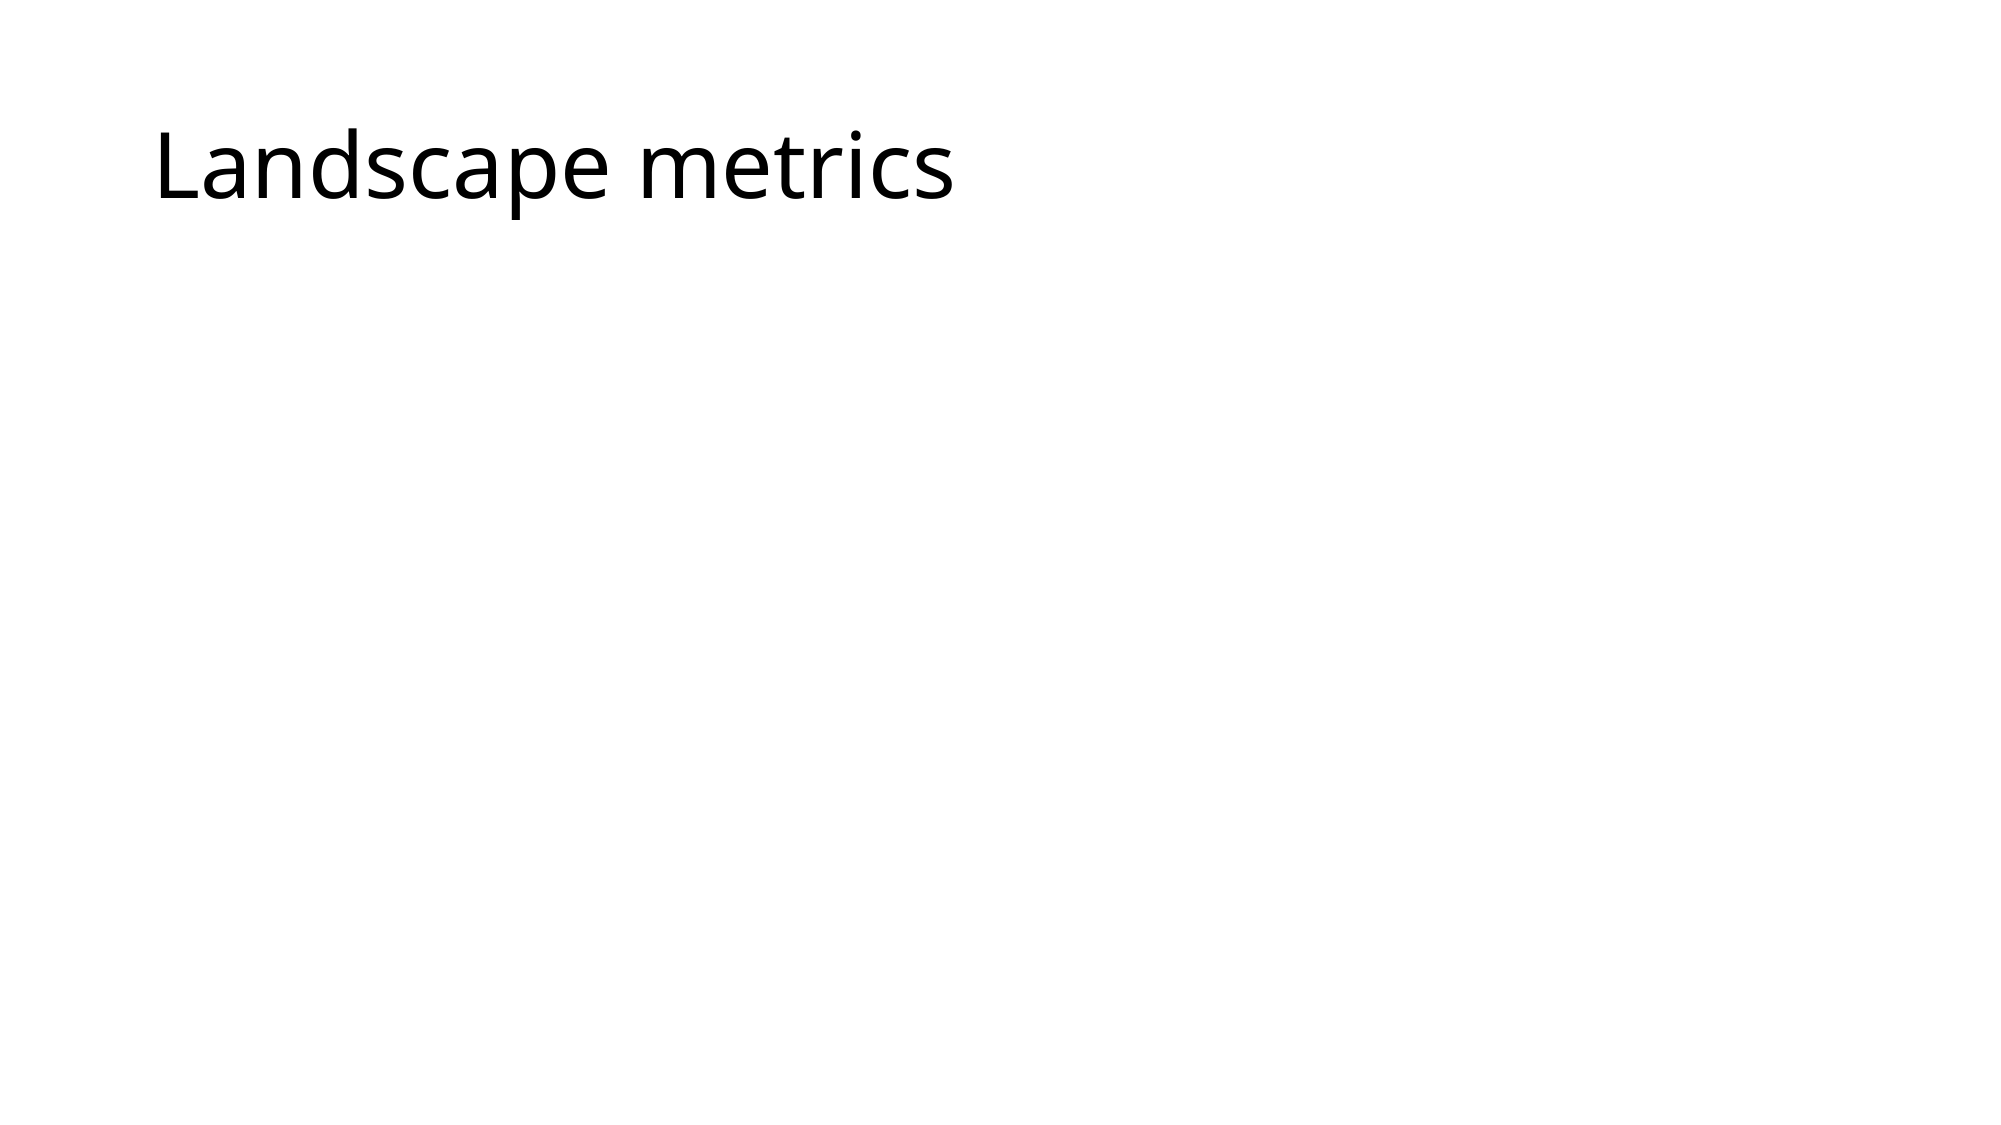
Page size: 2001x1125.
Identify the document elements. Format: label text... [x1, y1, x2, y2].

title Landscape metrics [137, 59, 1863, 278]
